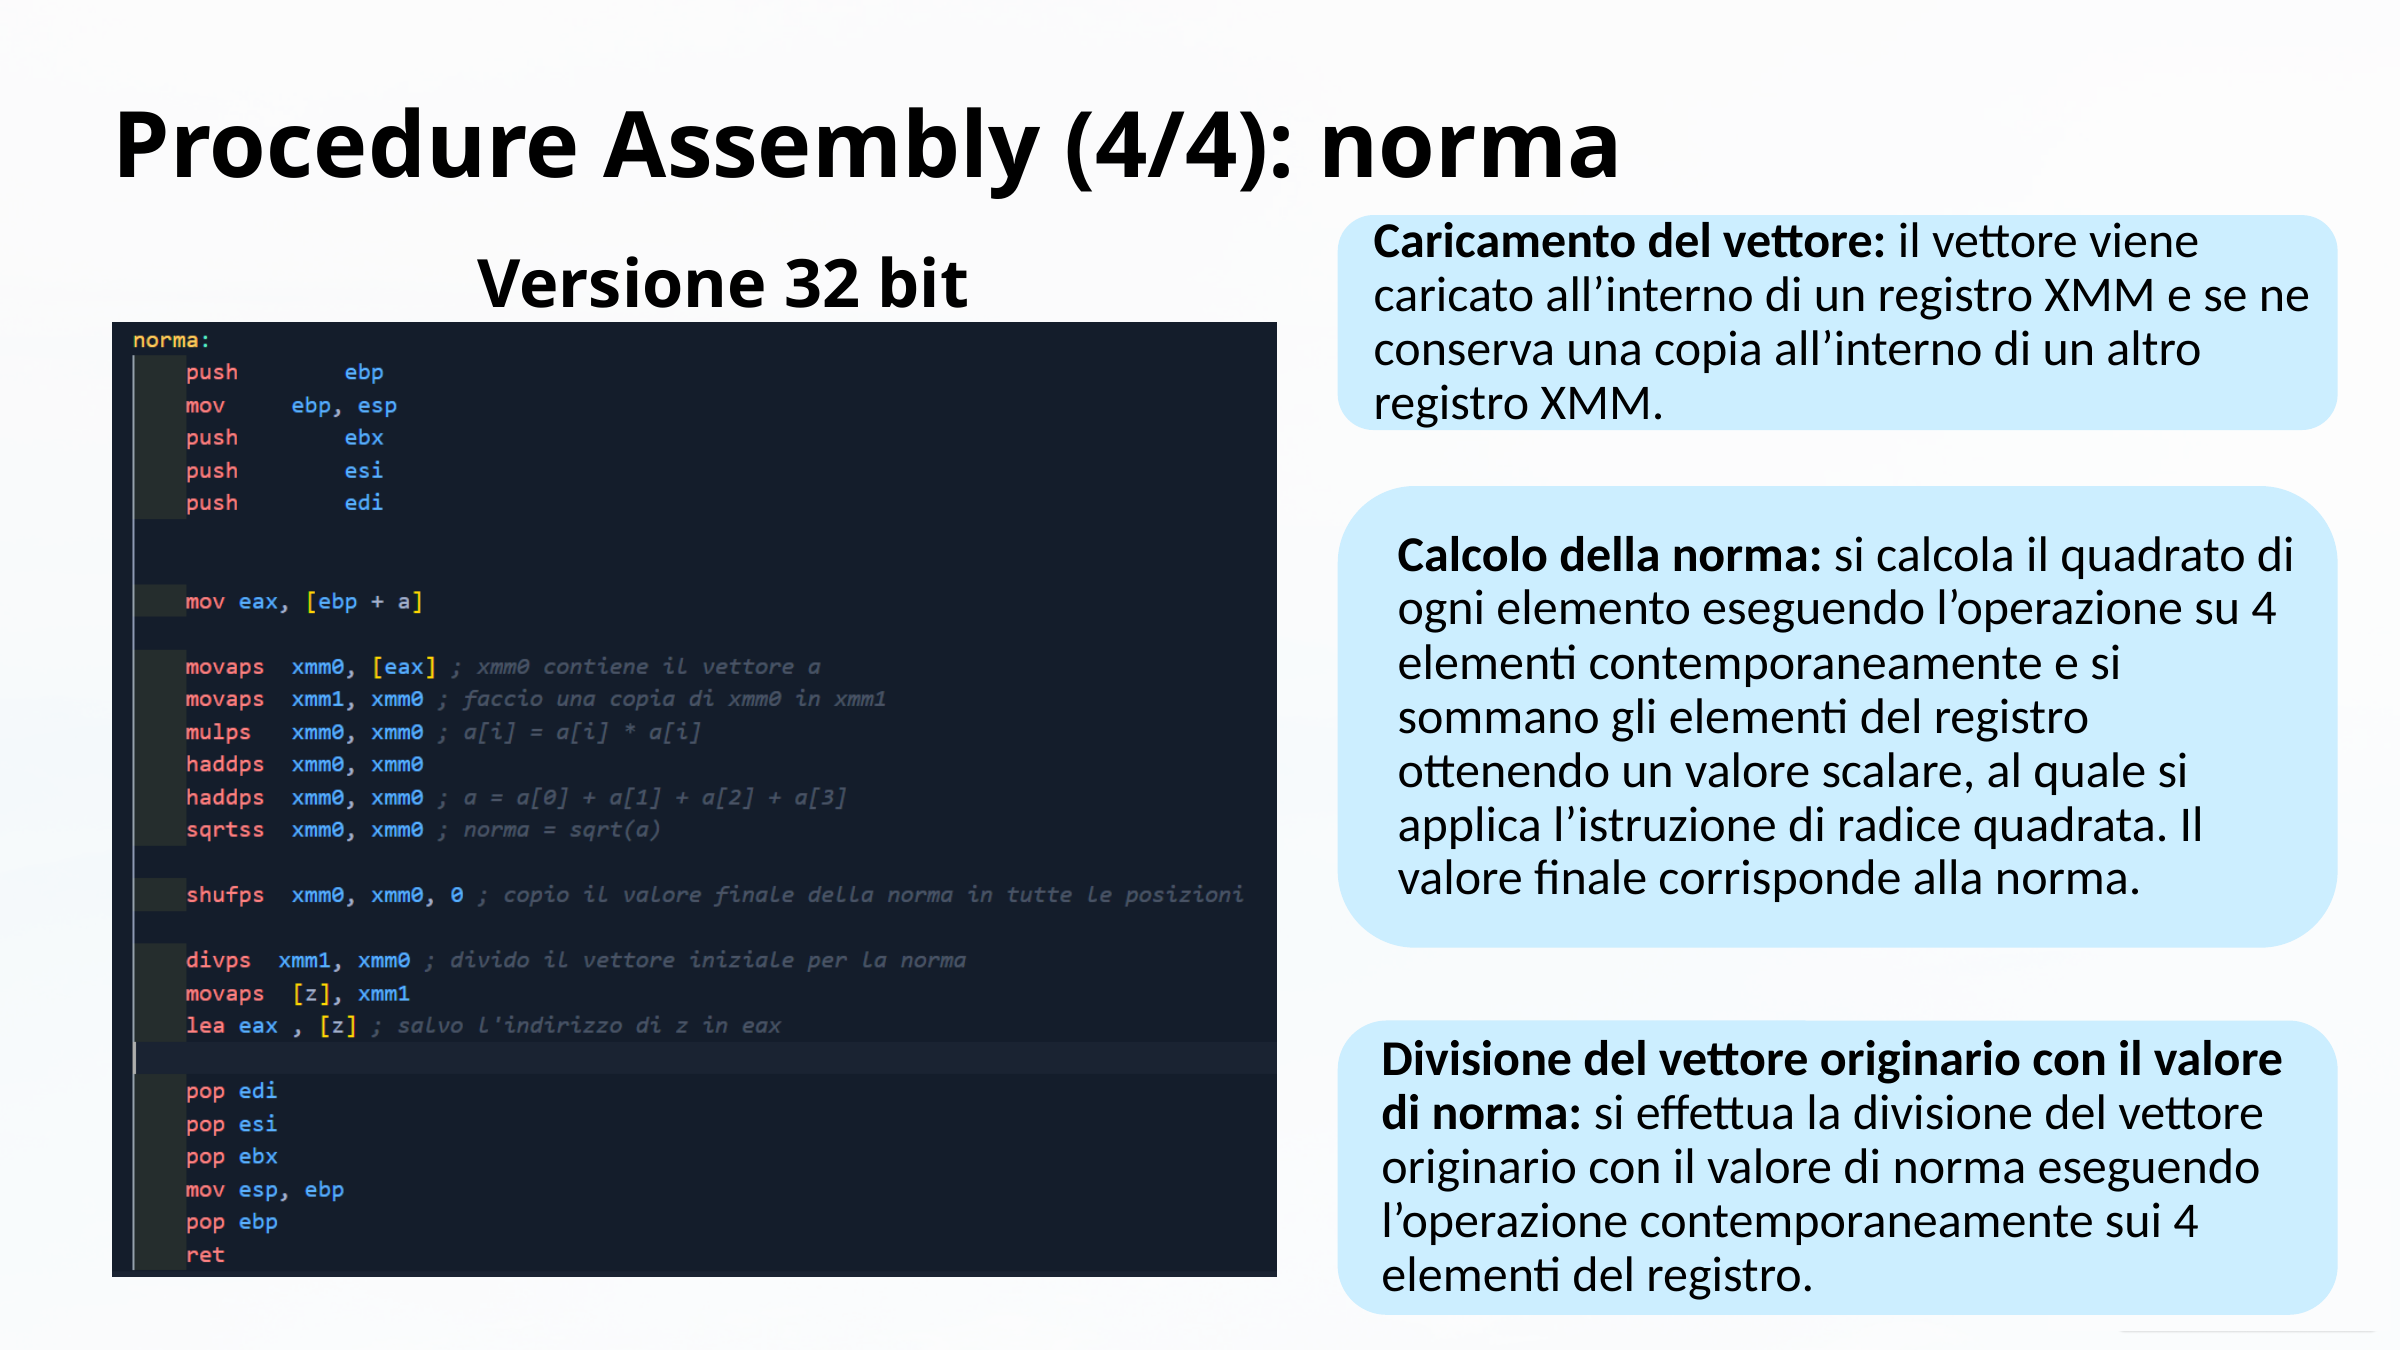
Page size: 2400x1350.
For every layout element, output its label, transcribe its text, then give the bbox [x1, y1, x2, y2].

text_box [1337, 215, 2338, 431]
text_box Versione 32 bit [477, 260, 914, 322]
text_box [2048, 1189, 2391, 1331]
text_box Procedure Assembly (4/4): norma [112, 73, 1477, 196]
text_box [1337, 1020, 2338, 1315]
picture [112, 322, 1277, 1277]
picture [2106, 1331, 2389, 1339]
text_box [1337, 480, 2338, 971]
